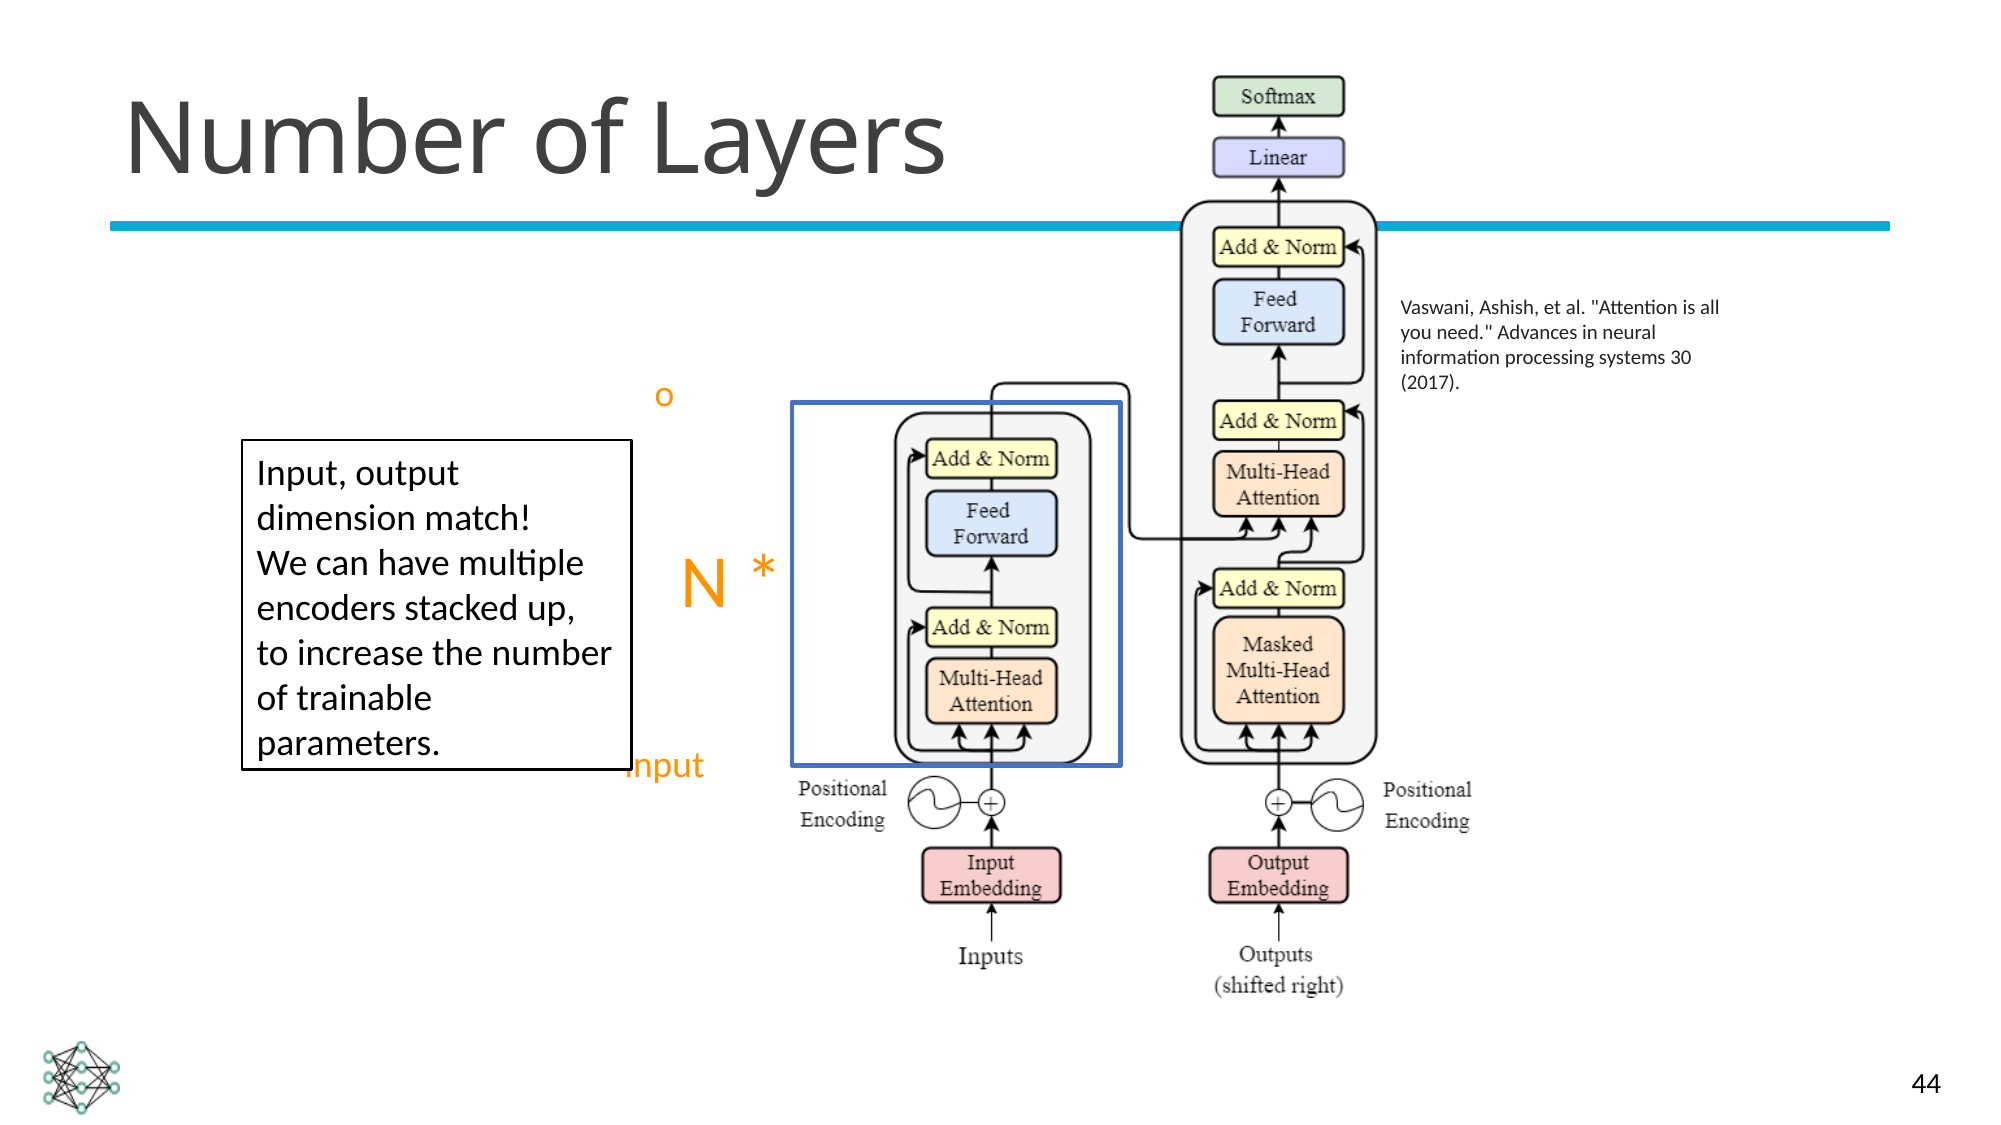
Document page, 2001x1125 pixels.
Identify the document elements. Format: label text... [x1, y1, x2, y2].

text_box Vaswani, Ashish, et al. "Attention is all you need." Advances in neural information processing systems 30 (2017). [1489, 286, 1746, 401]
text_box N * [665, 524, 788, 630]
slide_number 44 [1740, 1052, 1957, 1113]
title Number of Layers [107, 58, 1899, 228]
picture [791, 75, 1481, 999]
picture [43, 1041, 120, 1116]
text_box Input, output dimension match! We can have multiple encoders stacked up, to increase the number of trainable parameters. [241, 439, 633, 771]
